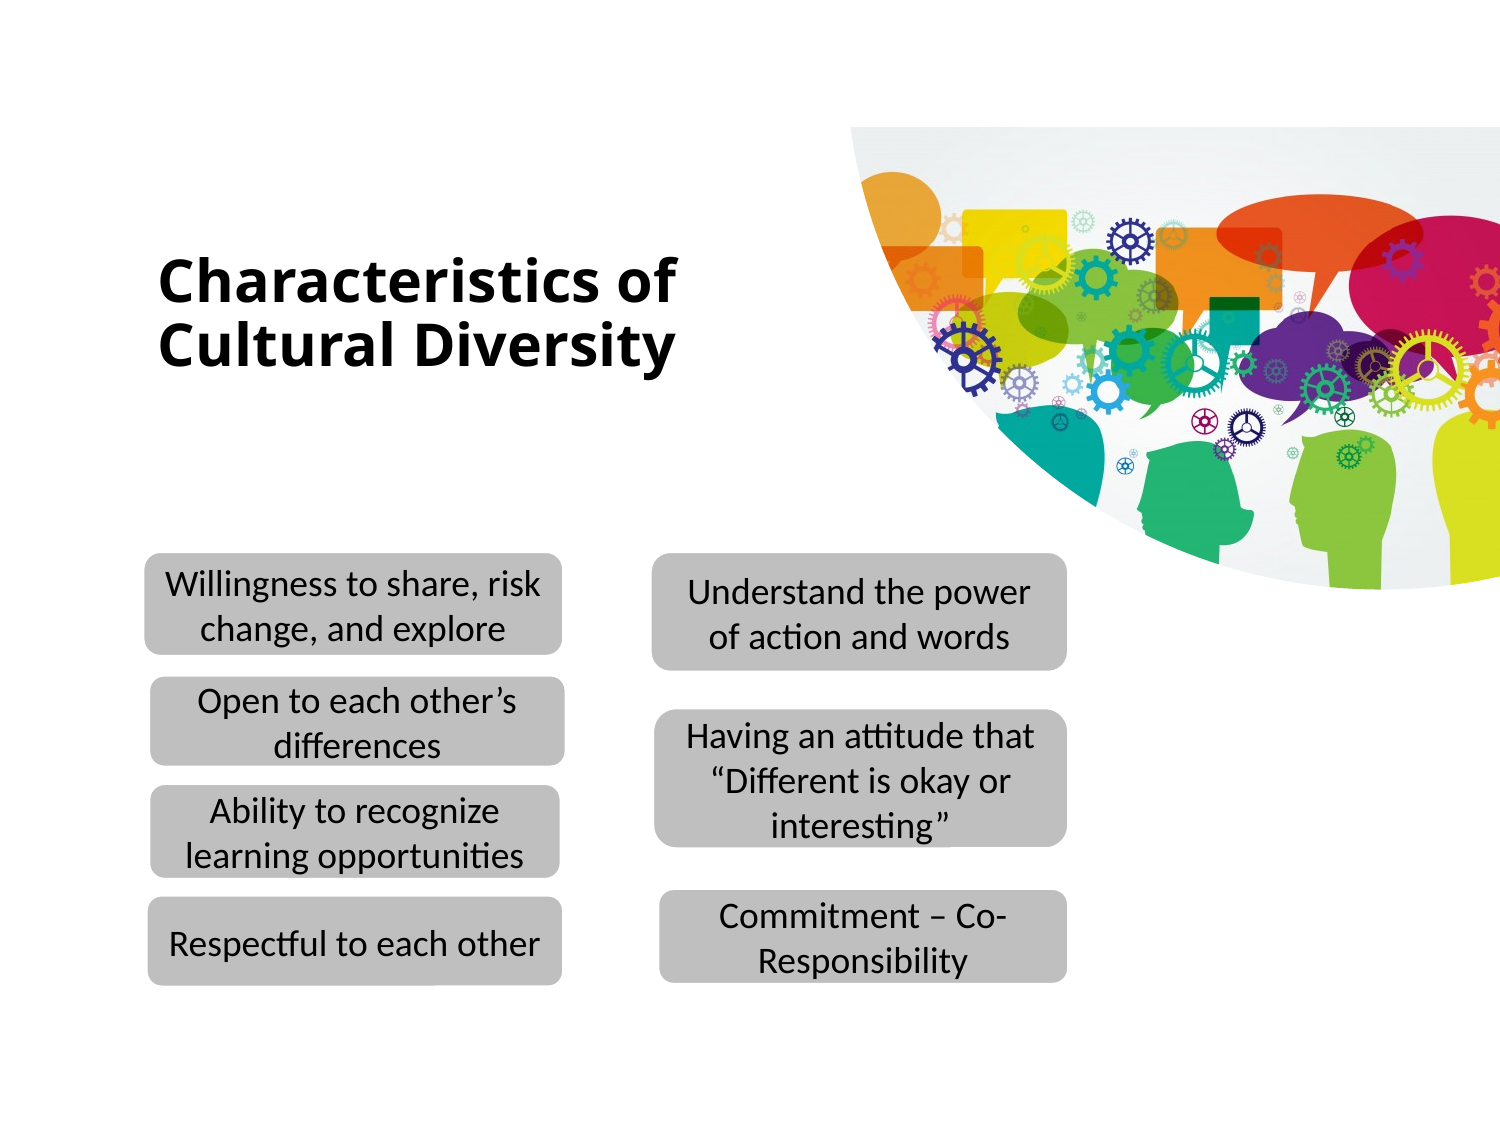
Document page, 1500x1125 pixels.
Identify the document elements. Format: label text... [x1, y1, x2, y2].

text_box Open to each other’s differences [147, 673, 568, 769]
text_box Having an attitude that “Different is okay or interesting” [651, 706, 1071, 851]
text_box Ability to recognize learning opportunities [147, 781, 563, 882]
text_box Respectful to each other [144, 893, 566, 989]
picture [850, 126, 1500, 590]
title Characteristics of Cultural Diversity [142, 207, 769, 425]
text_box Understand the power of action and words [648, 549, 1071, 674]
text_box Commitment – Co-Responsibility [656, 886, 1071, 987]
text_box Willingness to share, risk change, and explore [141, 549, 566, 659]
